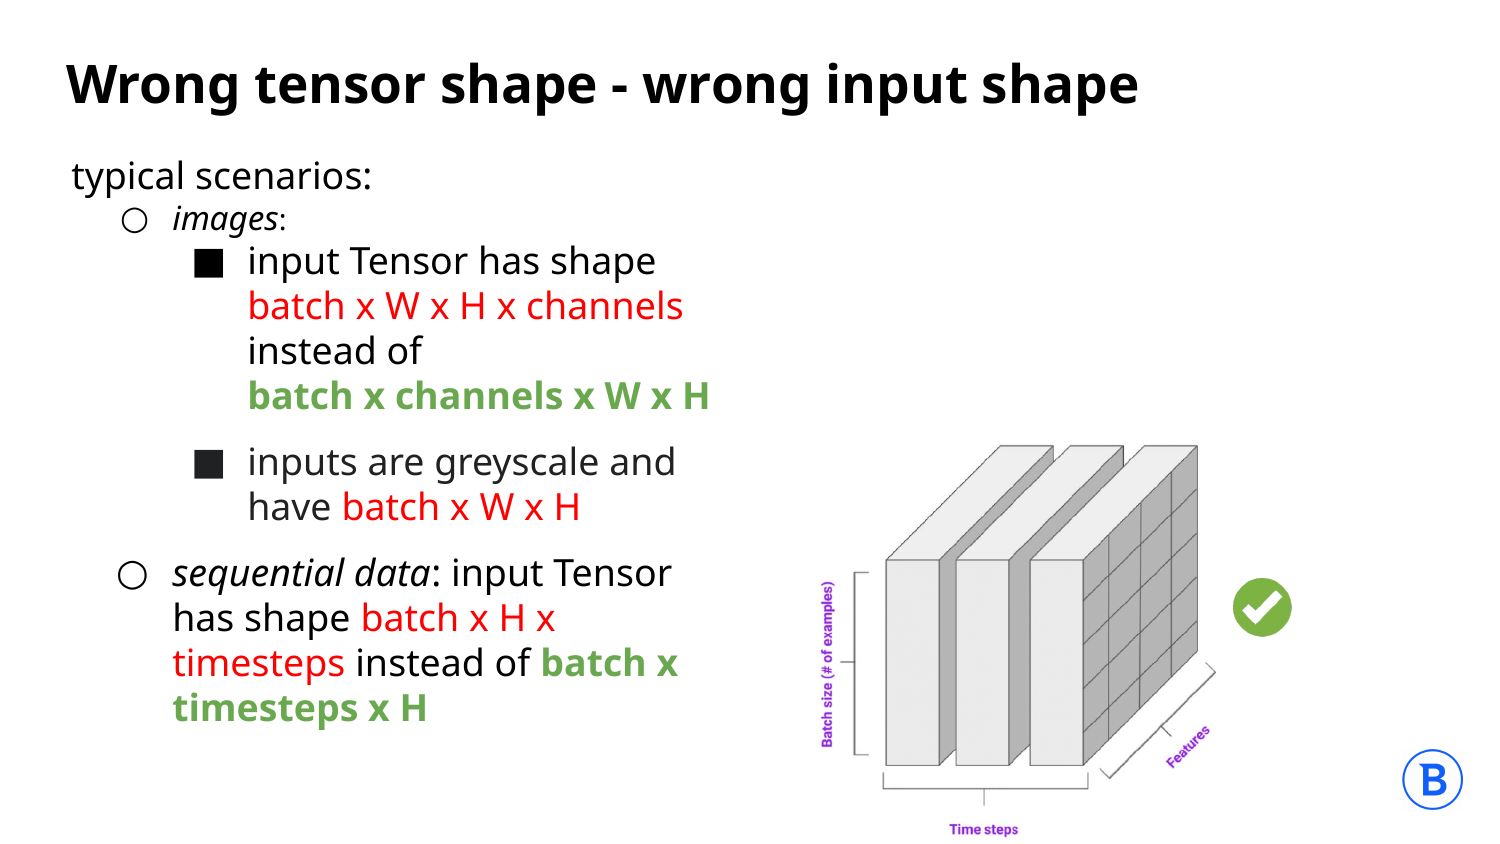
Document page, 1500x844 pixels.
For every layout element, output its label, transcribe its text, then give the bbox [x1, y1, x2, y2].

picture [1402, 749, 1463, 810]
title Wrong tensor shape - wrong input shape [51, 35, 1449, 130]
picture [1230, 575, 1293, 638]
picture [800, 437, 1221, 844]
list typical scenarios: images: input Tensor has shape batch x W x H x channels instead of batch x channels x W x H inputs are greyscale and have batch x W x H sequential data: input Tensor has shape batch x H x timesteps instead of batch x timesteps x H [7, 136, 750, 794]
